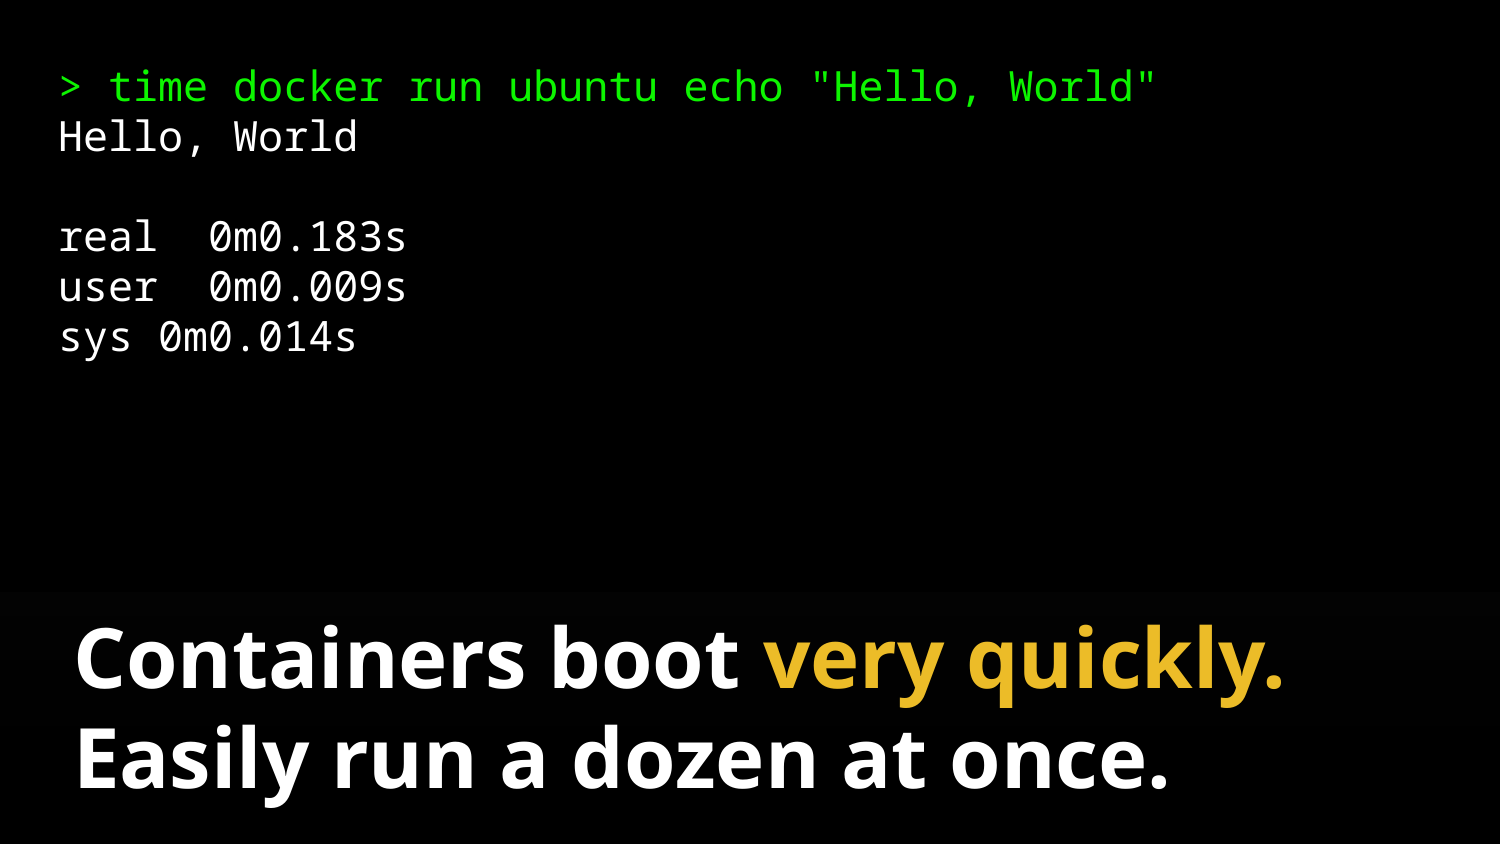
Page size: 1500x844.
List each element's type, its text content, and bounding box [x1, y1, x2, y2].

text_box Containers boot very quickly. Easily run a dozen at once. [0, 567, 1500, 844]
text_box > time docker run ubuntu echo "Hello, World" Hello, World real 0m0.183s user 0m0.009s sys 0m0.014s [0, 0, 1500, 567]
